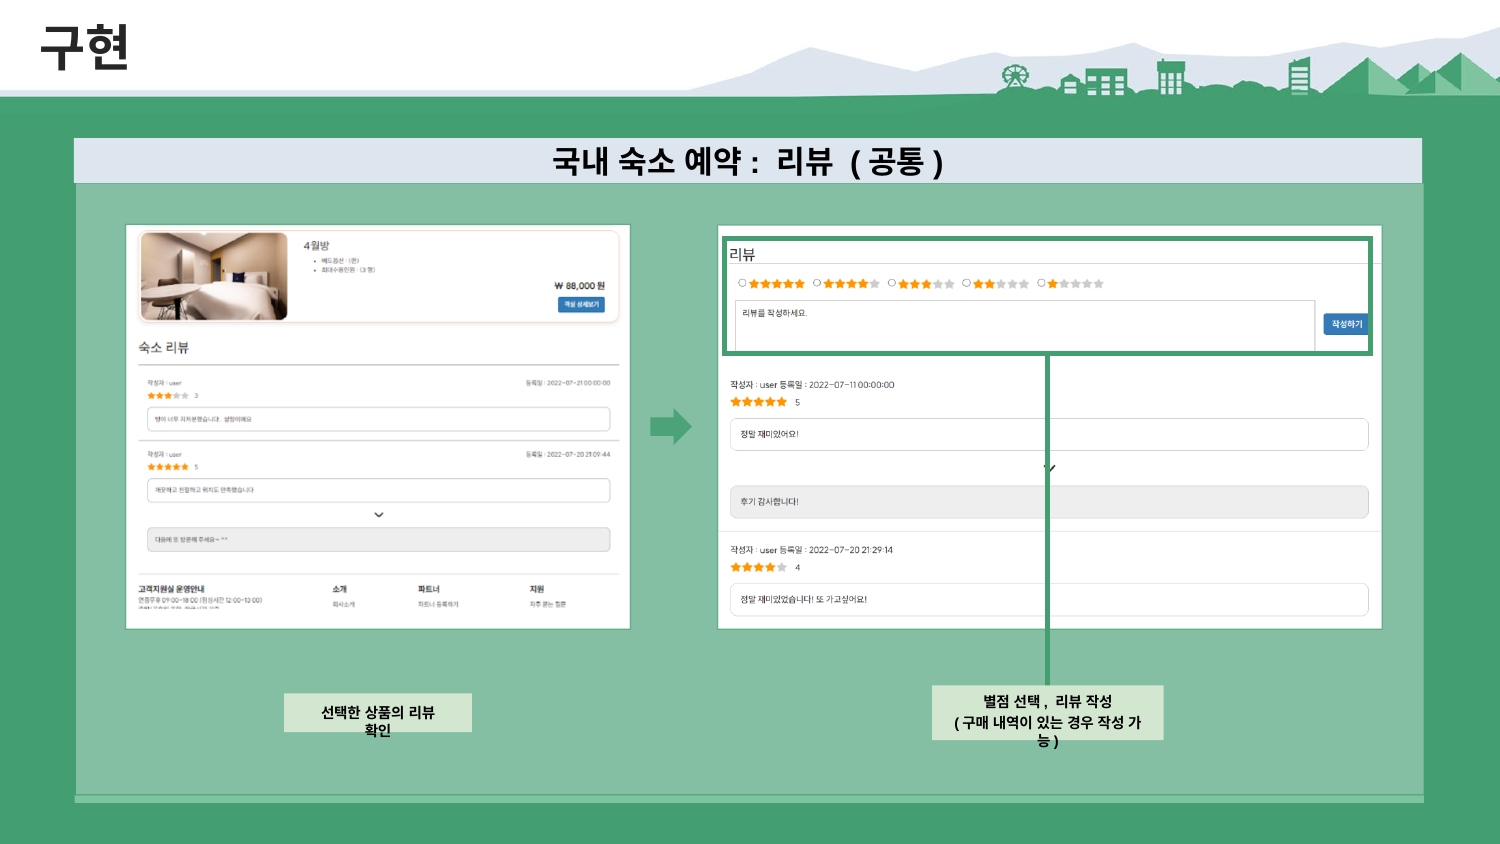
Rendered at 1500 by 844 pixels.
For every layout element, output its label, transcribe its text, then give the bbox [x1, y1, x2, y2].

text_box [931, 685, 1164, 741]
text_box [73, 137, 1425, 804]
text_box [283, 693, 473, 733]
list 구현 [26, 17, 1468, 96]
picture [0, 0, 1500, 844]
